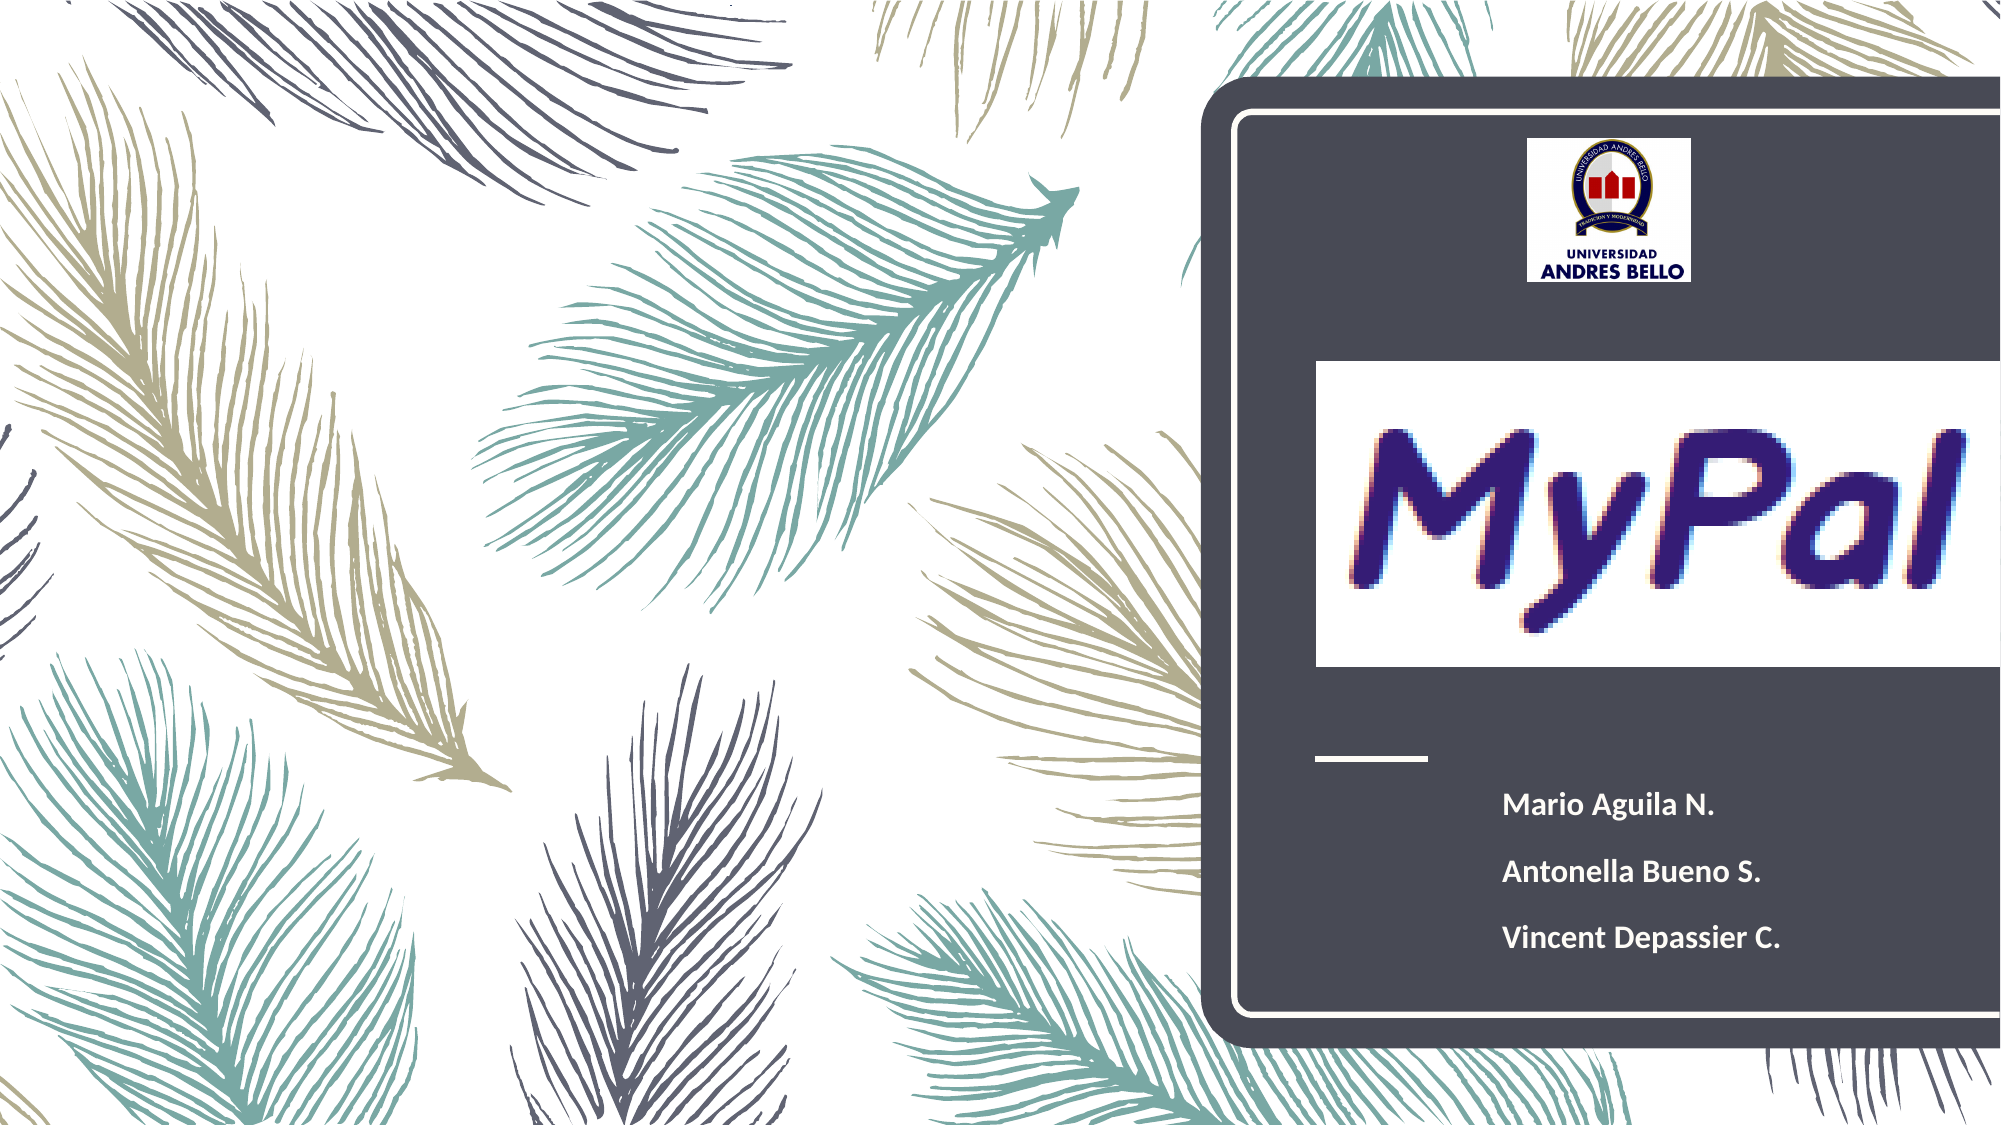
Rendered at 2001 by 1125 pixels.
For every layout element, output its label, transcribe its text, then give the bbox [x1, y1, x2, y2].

picture [1316, 361, 2000, 667]
subtitle Mario Aguila N. Antonella Bueno S. Vincent Depassier C. [1487, 763, 1841, 967]
picture [1526, 138, 1692, 283]
